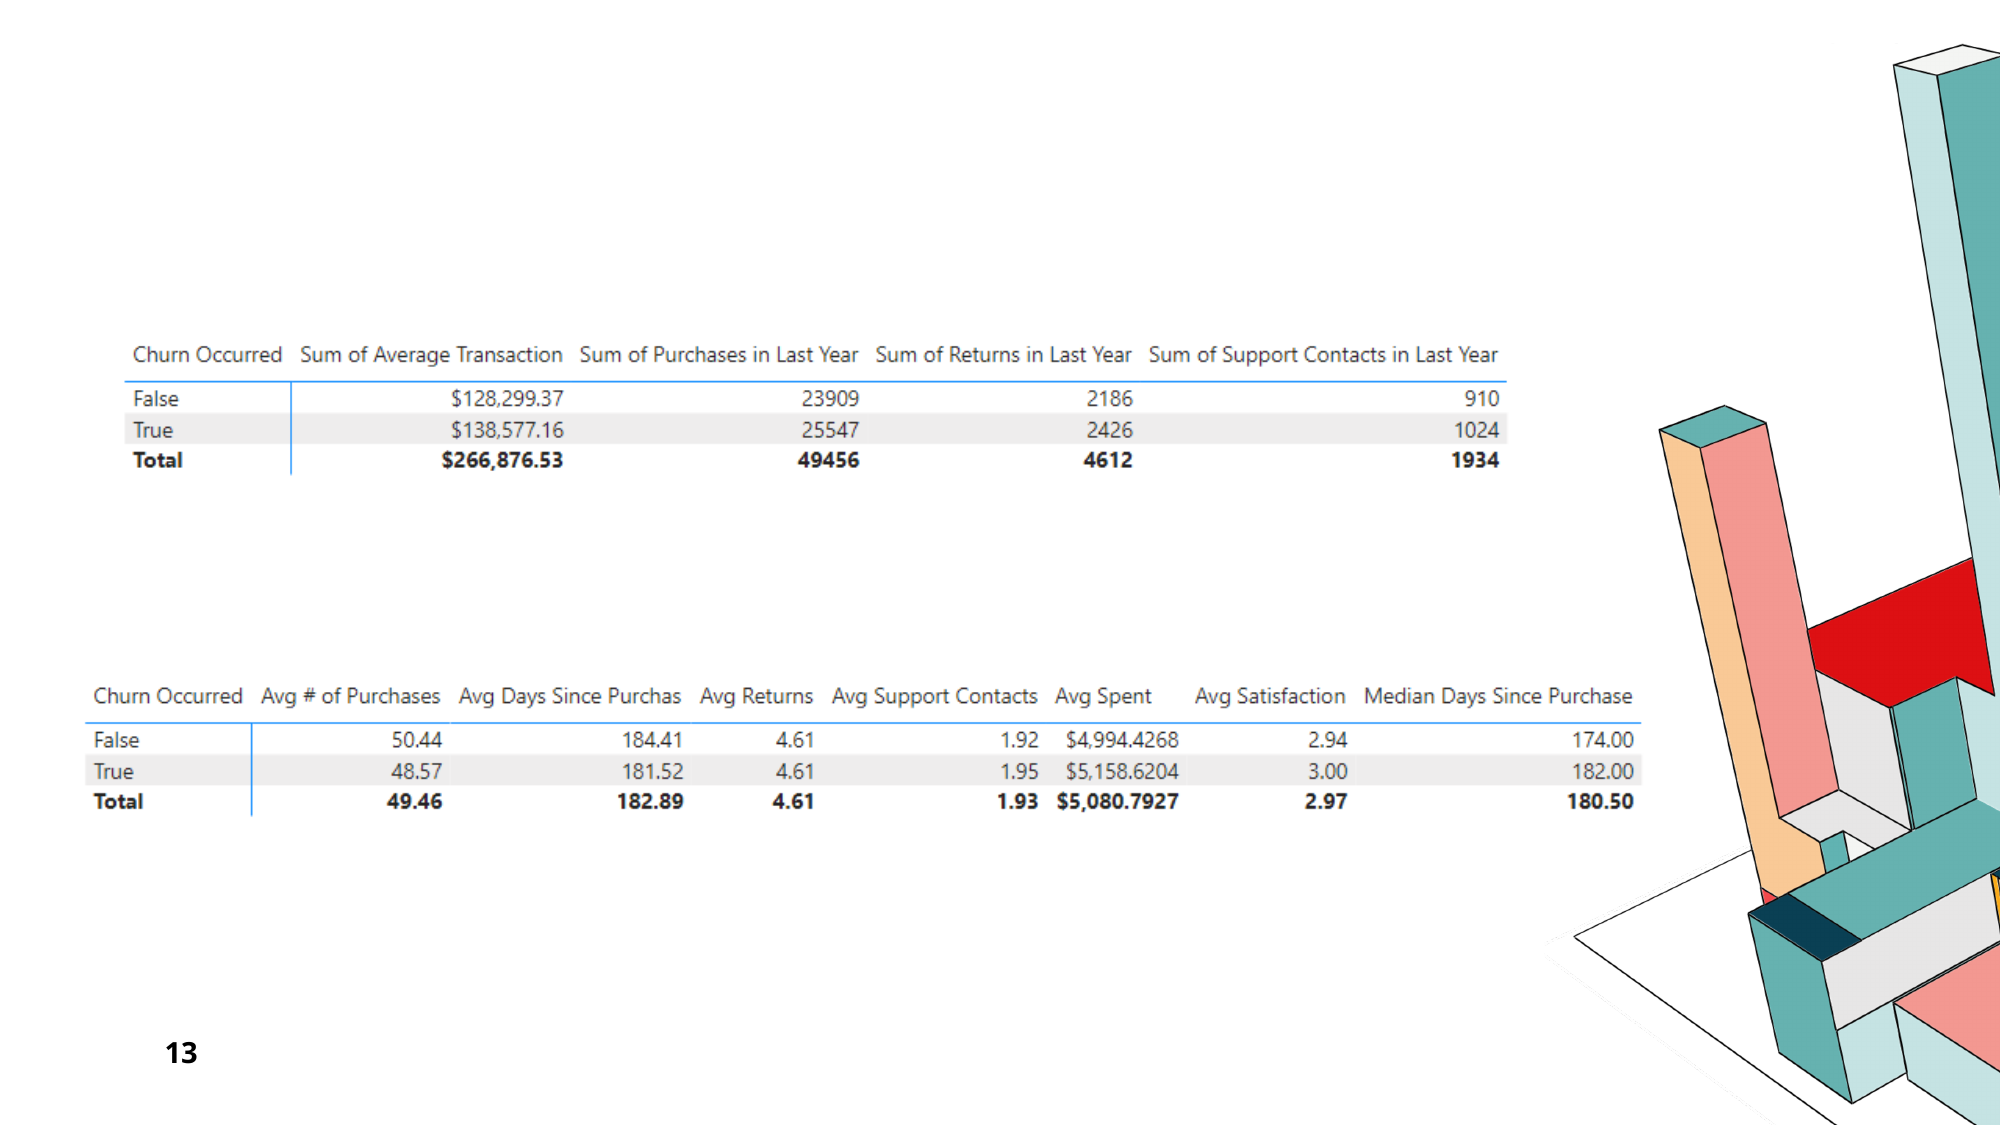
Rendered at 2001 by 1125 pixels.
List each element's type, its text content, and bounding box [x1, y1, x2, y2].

picture [117, 326, 1543, 512]
slide_number 13 [149, 1024, 588, 1085]
picture [76, 43, 2000, 1125]
